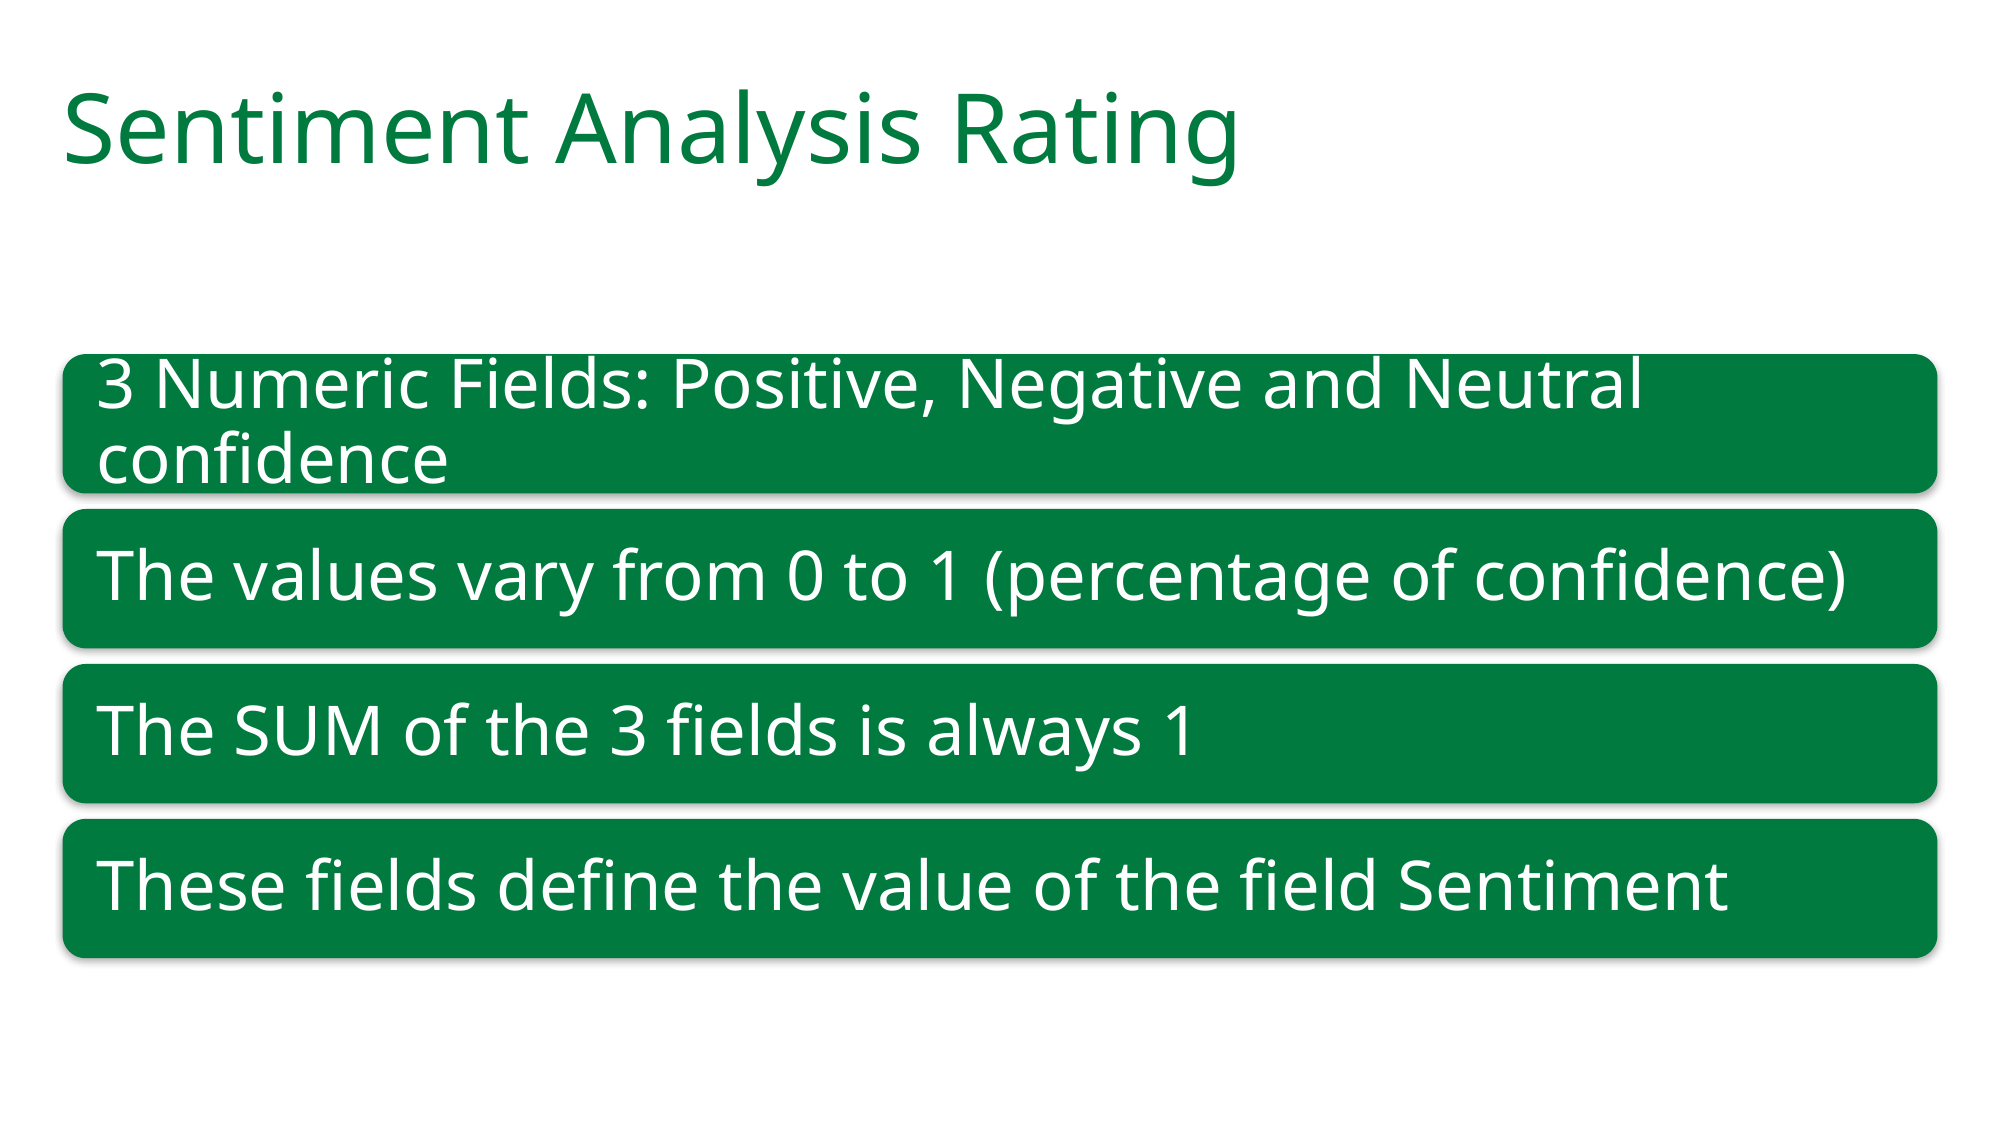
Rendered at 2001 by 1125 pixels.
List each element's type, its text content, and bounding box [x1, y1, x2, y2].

title Sentiment Analysis Rating [62, 62, 1938, 188]
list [62, 249, 1938, 1063]
